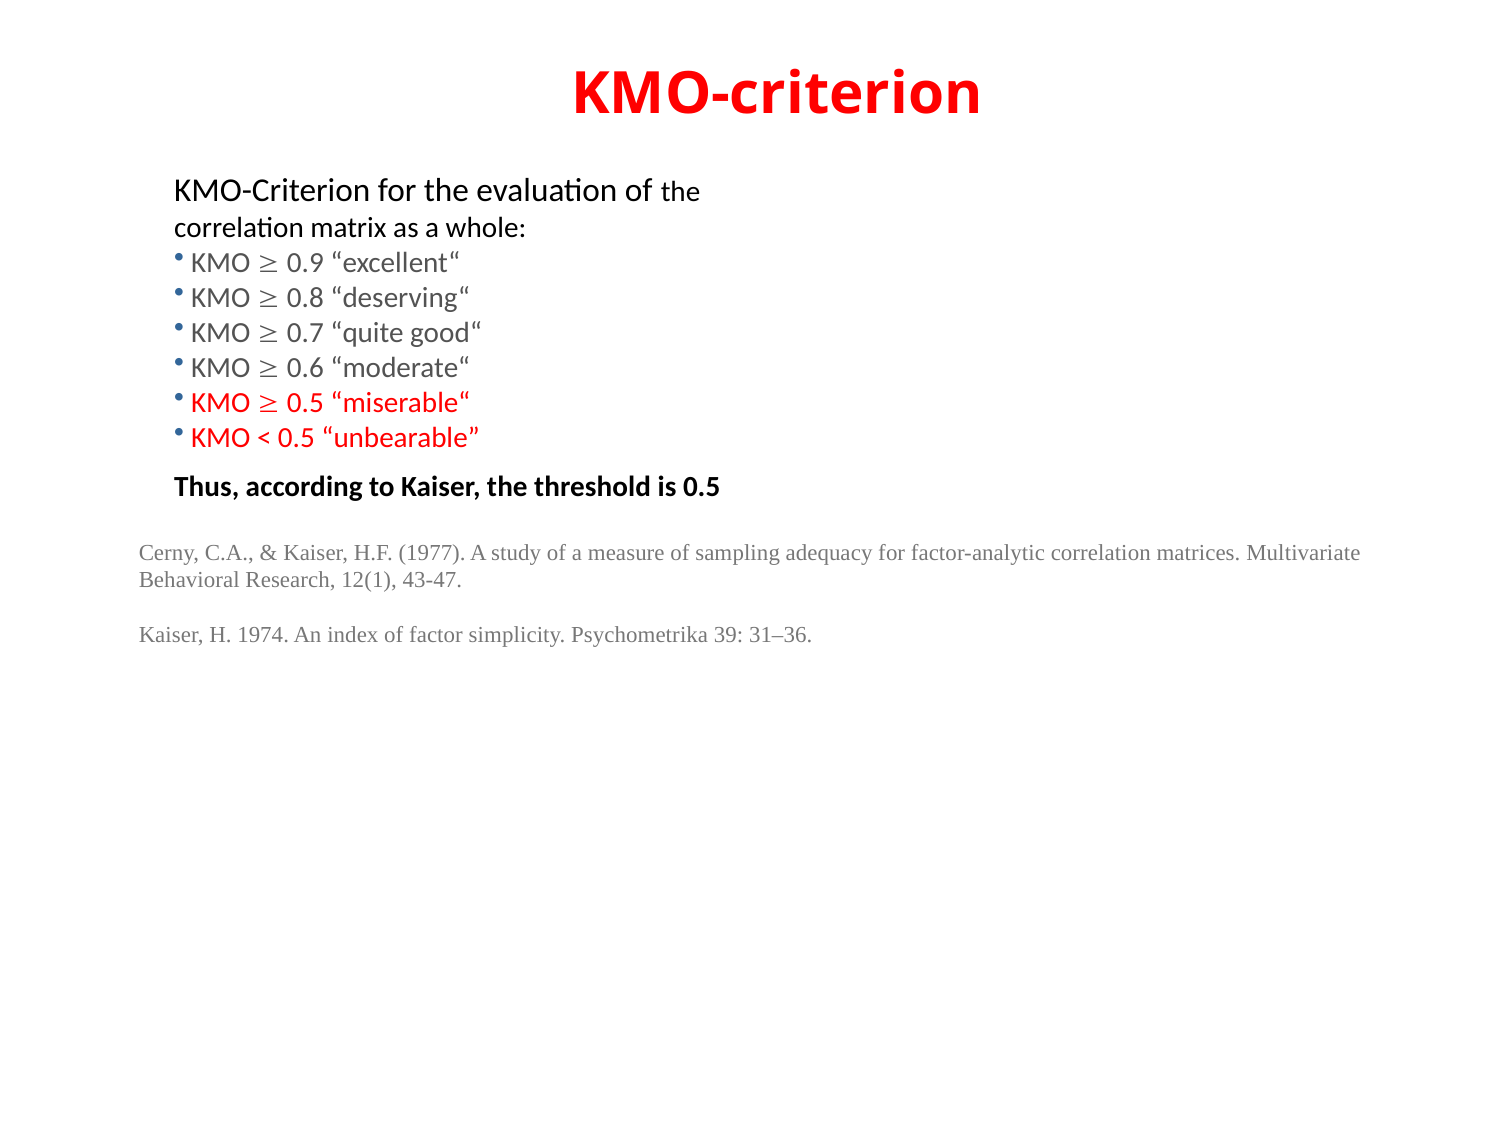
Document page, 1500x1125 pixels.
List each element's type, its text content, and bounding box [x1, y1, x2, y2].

text_box KMO-Criterion for the evaluation of the correlation matrix as a whole: KMO  0.9 “excellent“ KMO  0.8 “deserving“ KMO  0.7 “quite good“ KMO  0.6 “moderate“ KMO  0.5 “miserable“ KMO < 0.5 “unbearable” Thus, according to Kaiser, the threshold is 0.5 [159, 160, 845, 510]
text_box KMO-criterion [98, 47, 1471, 199]
text_box Cerny, C.A., & Kaiser, H.F. (1977). A study of a measure of sampling adequacy for factor-analytic correlation matrices. Multivariate Behavioral Research, 12(1), 43-47. Kaiser, H. 1974. An index of factor simplicity. Psychometrika 39: 31–36. [123, 529, 1412, 655]
